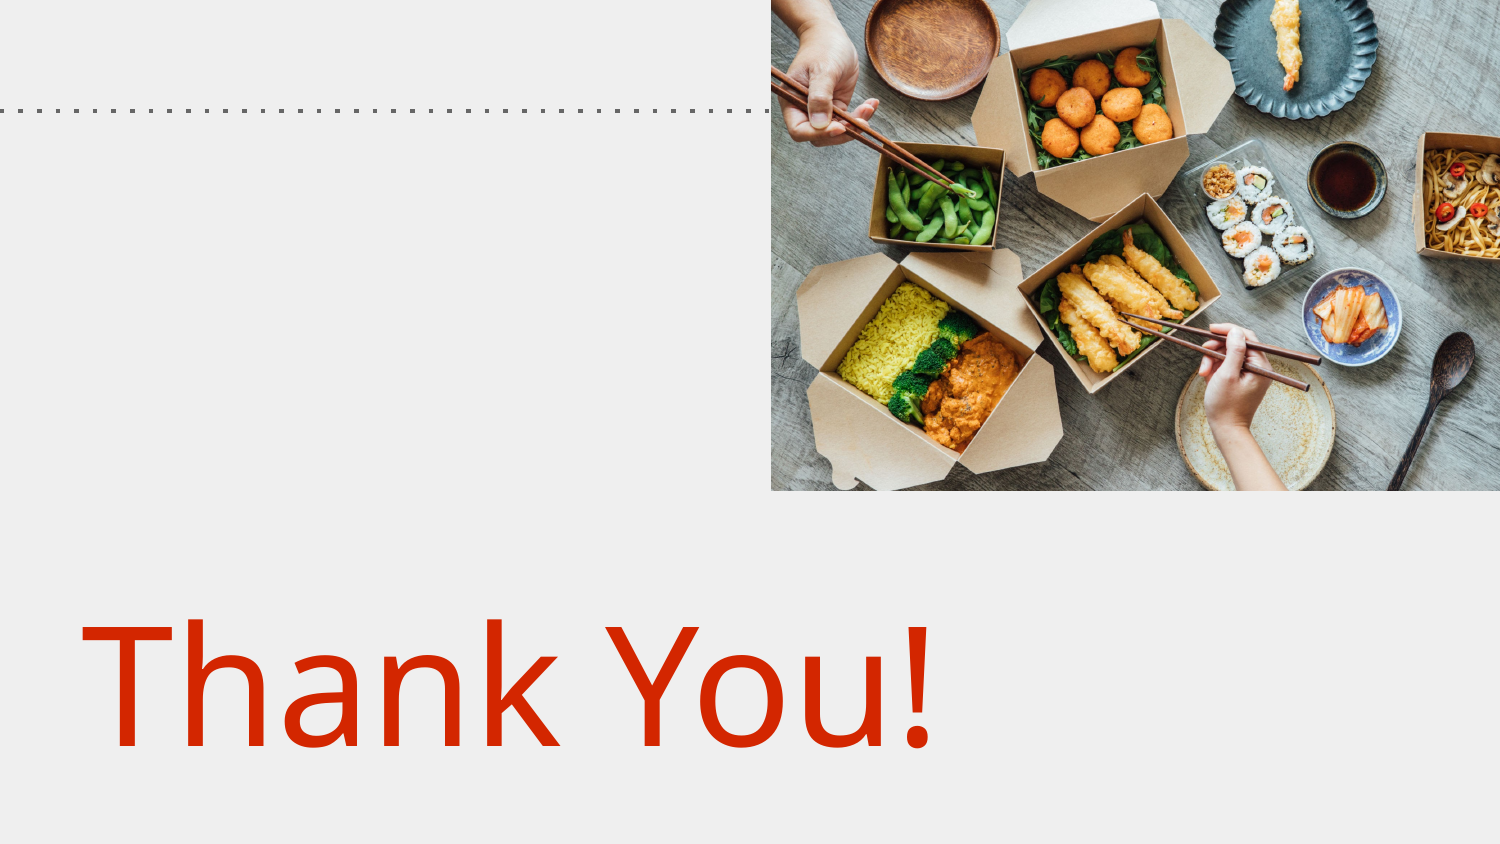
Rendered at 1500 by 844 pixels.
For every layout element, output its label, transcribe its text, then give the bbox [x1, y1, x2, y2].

picture [770, 0, 1500, 491]
title Thank You! [66, 564, 1424, 807]
